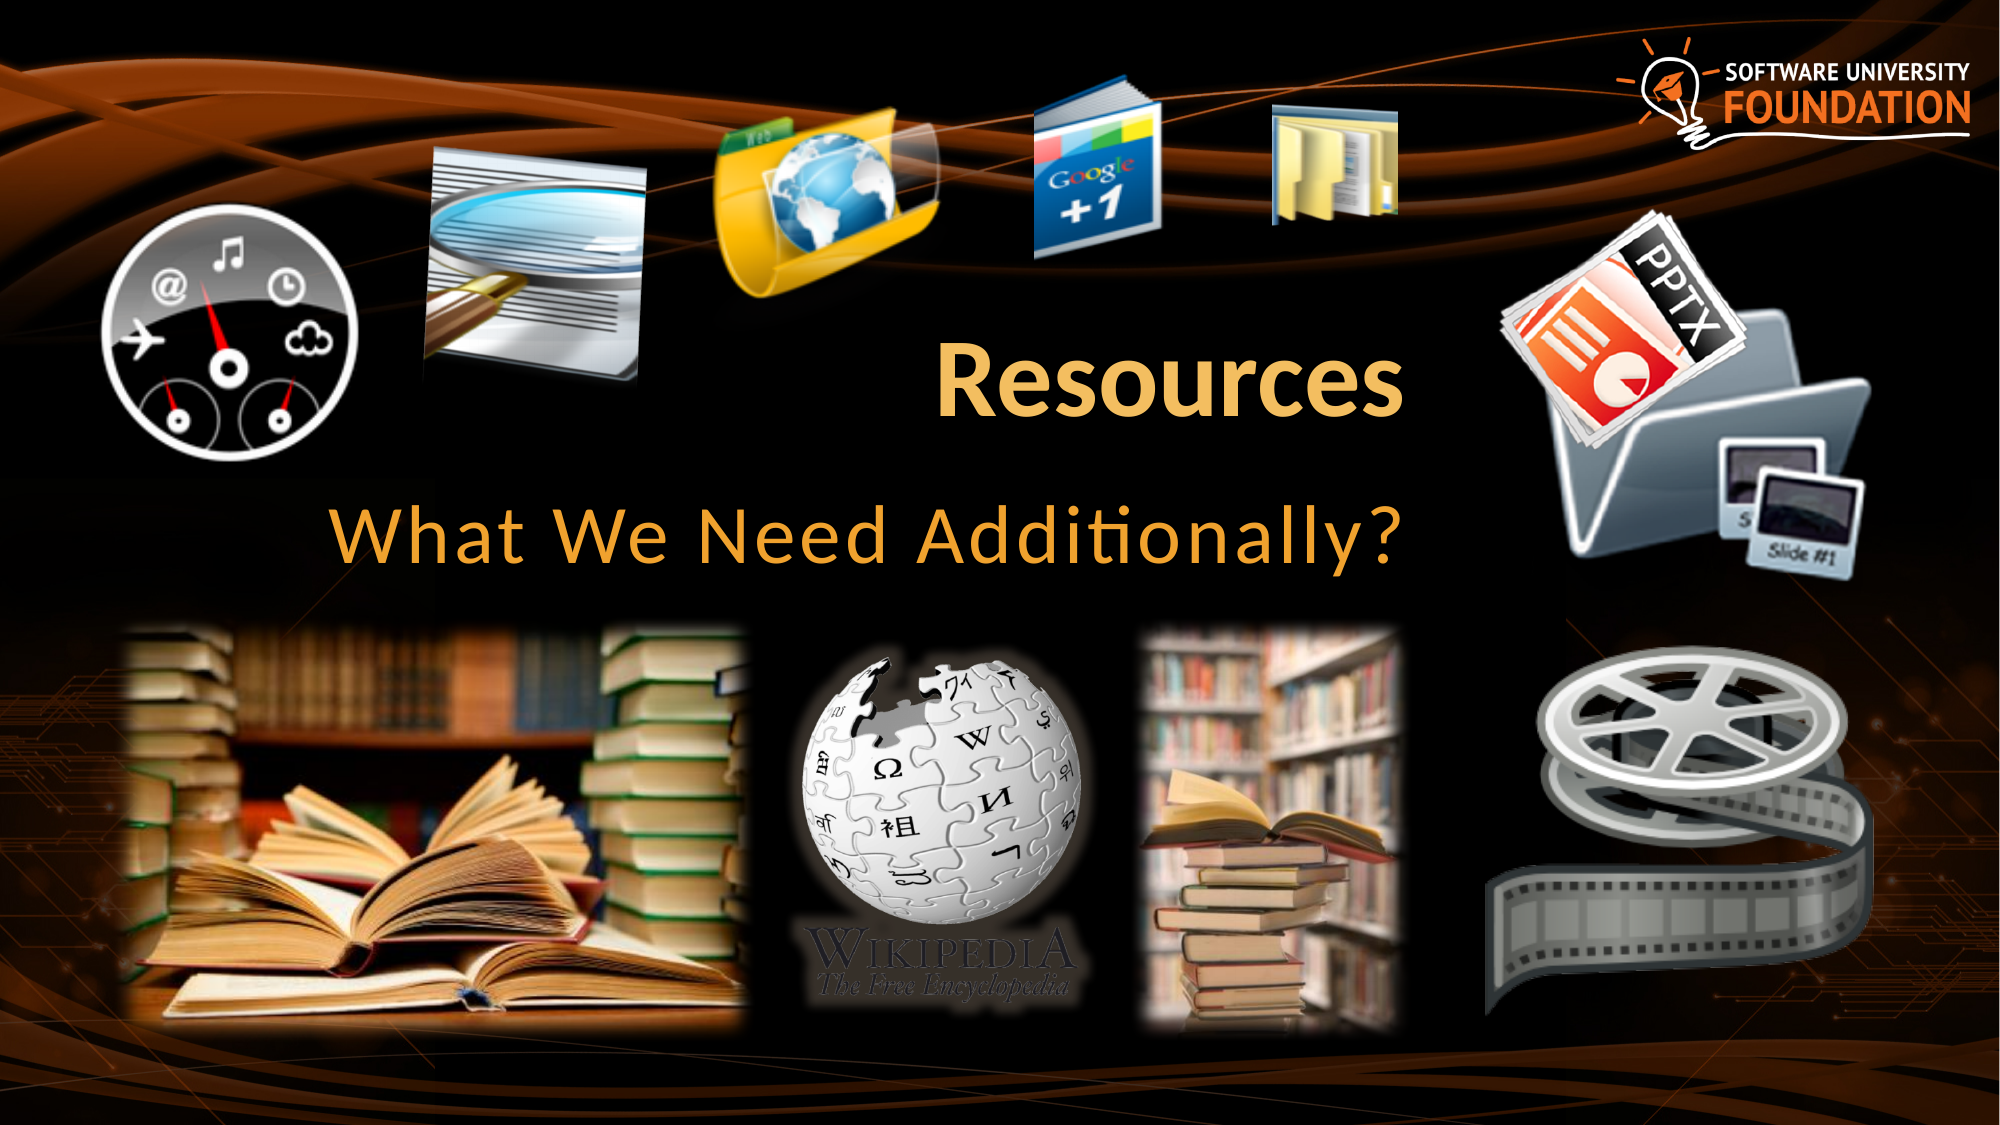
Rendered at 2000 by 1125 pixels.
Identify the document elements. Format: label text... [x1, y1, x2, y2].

picture [0, 0, 2000, 1125]
subtitle What We Need Additionally? [112, 469, 1413, 588]
title Resources [363, 311, 1413, 447]
